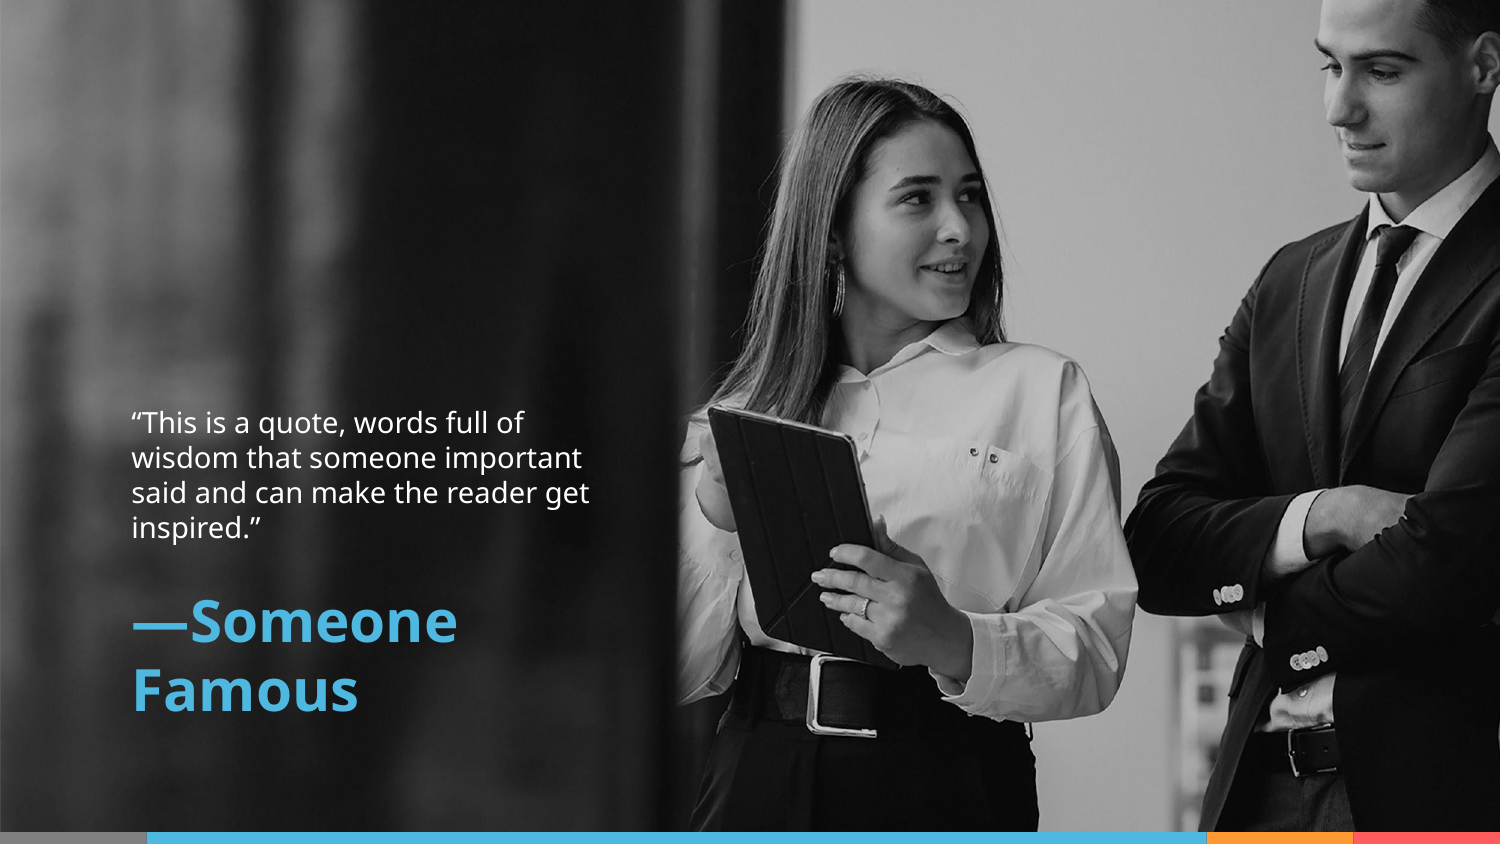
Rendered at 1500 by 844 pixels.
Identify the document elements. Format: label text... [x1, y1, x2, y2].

subtitle “This is a quote, words full of wisdom that someone important said and can make the reader get inspired.” [116, 389, 653, 539]
picture [0, 0, 1500, 832]
title —Someone Famous [116, 568, 653, 746]
